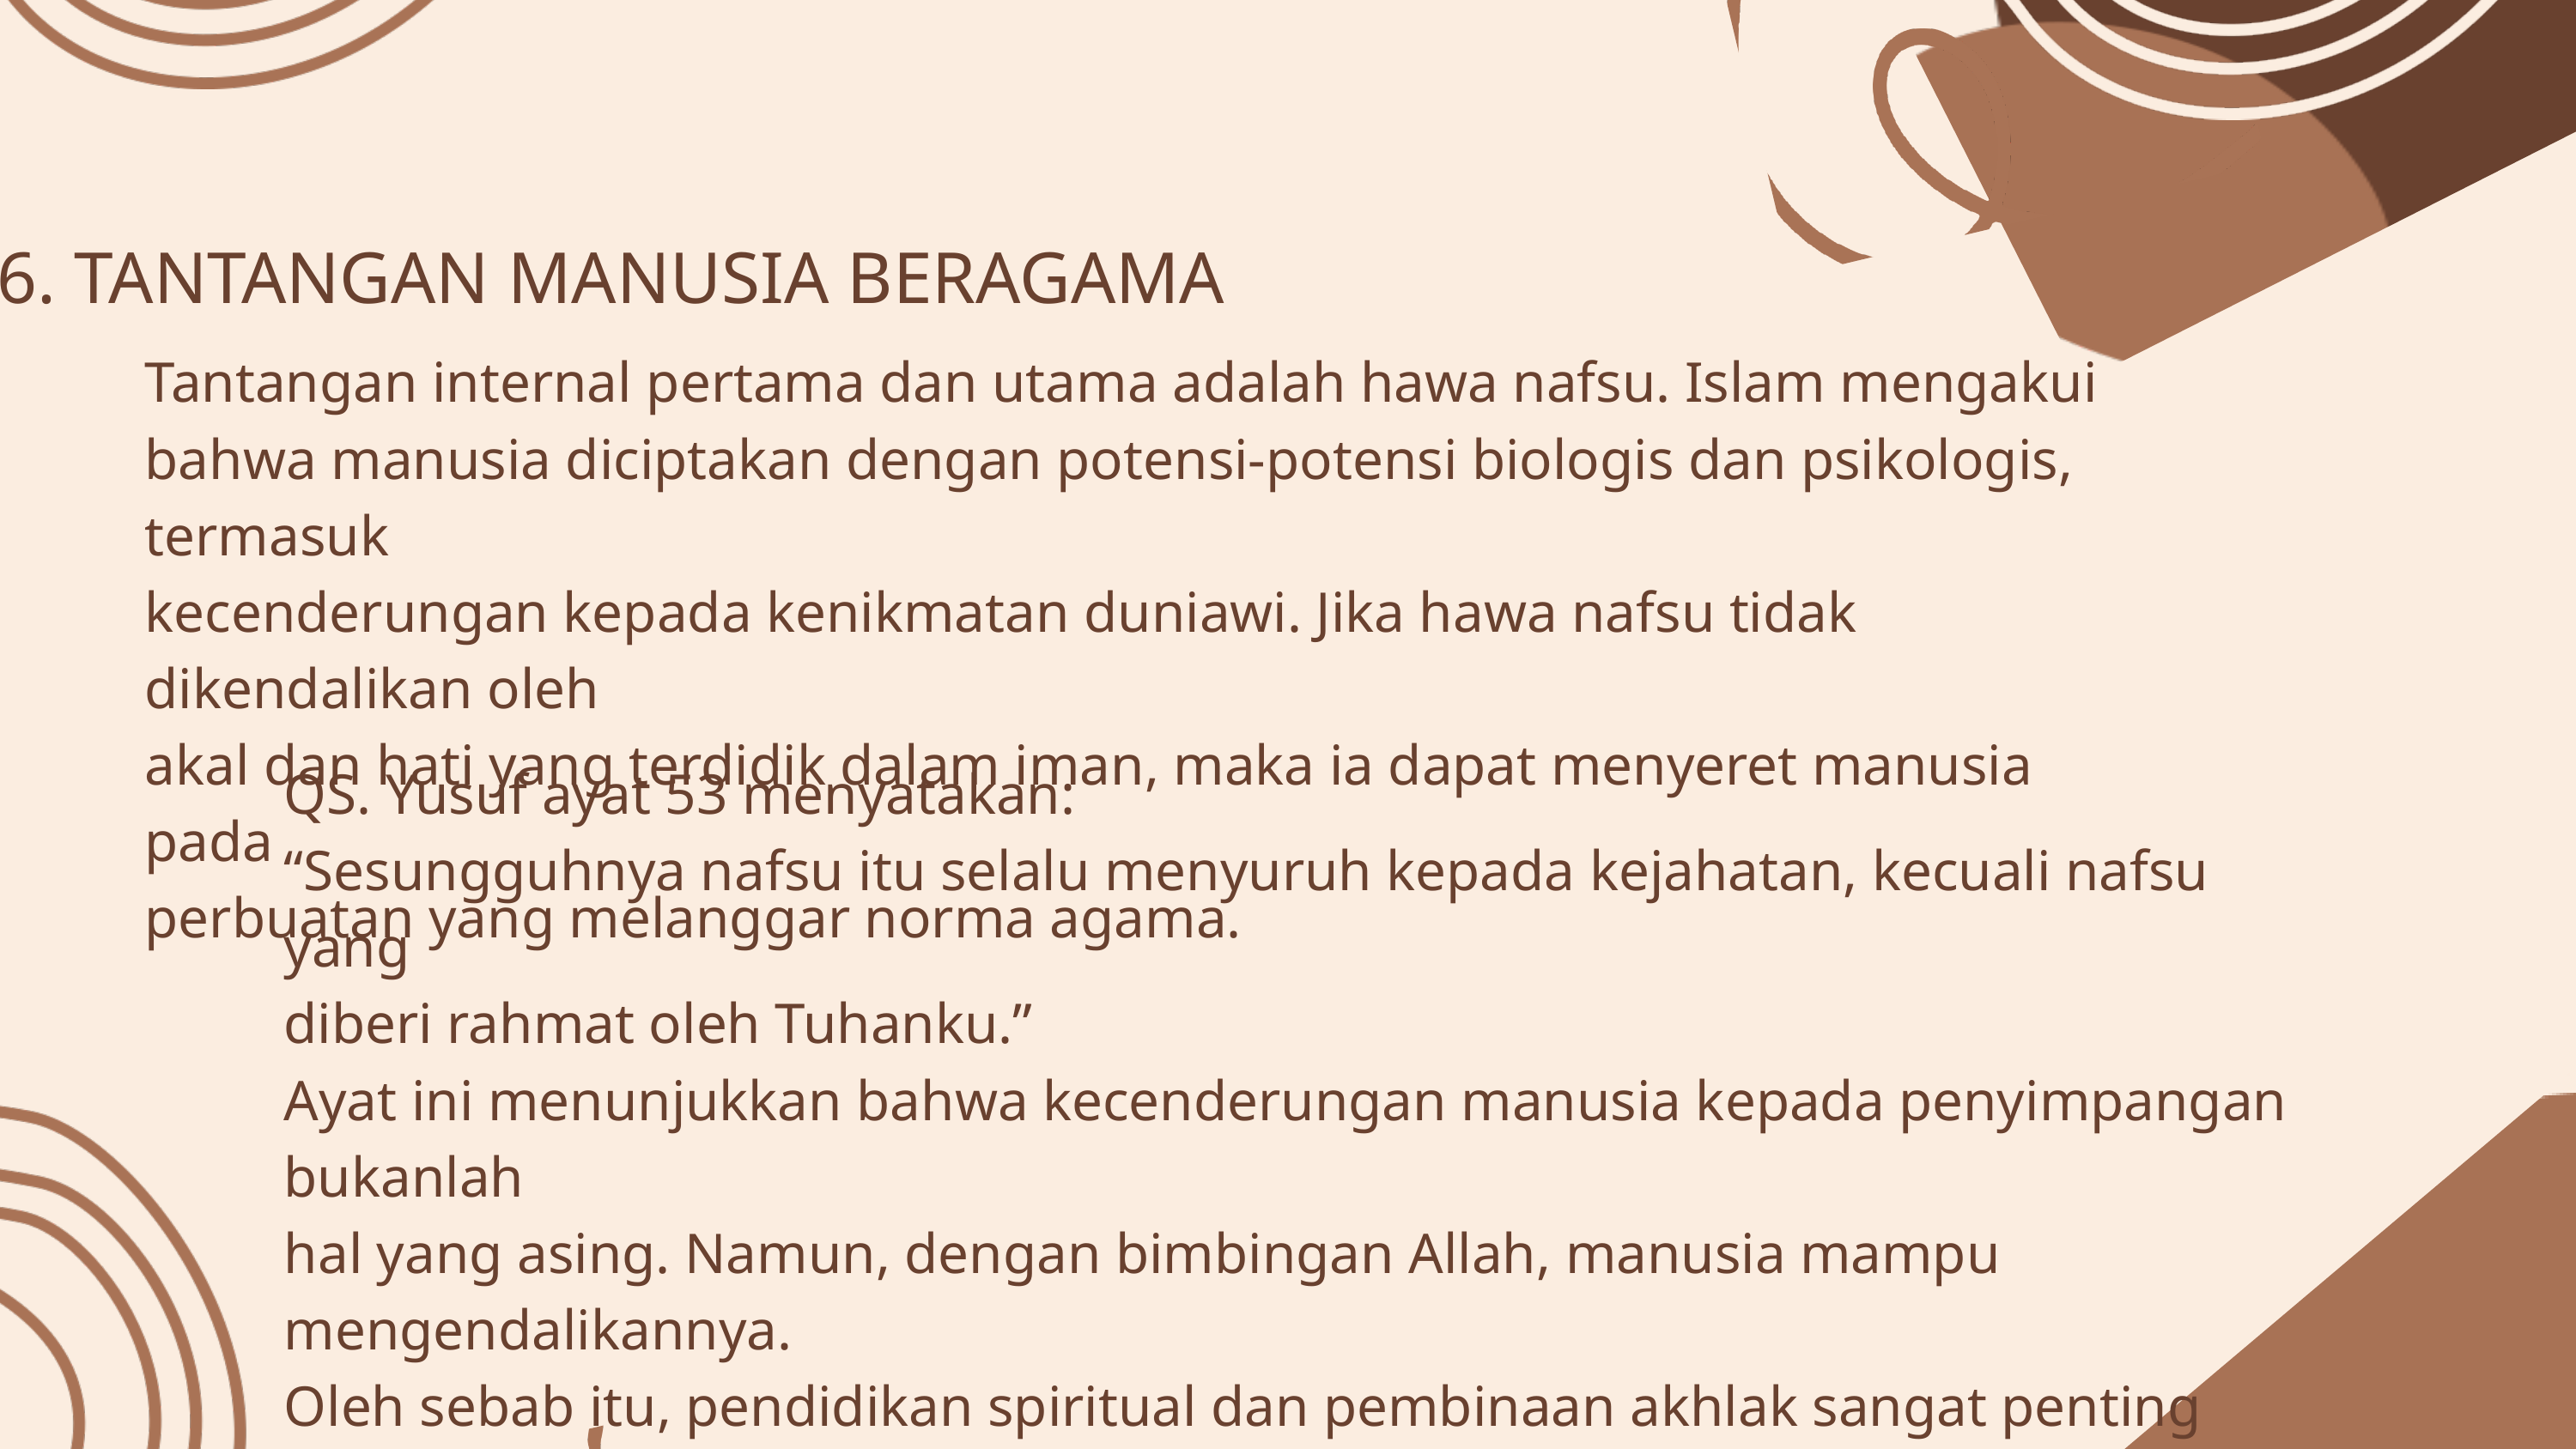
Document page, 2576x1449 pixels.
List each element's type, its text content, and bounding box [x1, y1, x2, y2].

text_box Tantangan internal pertama dan utama adalah hawa nafsu. Islam mengakui bahwa manusia diciptakan dengan potensi-potensi biologis dan psikologis, termasuk kecenderungan kepada kenikmatan duniawi. Jika hawa nafsu tidak dikendalikan oleh akal dan hati yang terdidik dalam iman, maka ia dapat menyeret manusia pada perbuatan yang melanggar norma agama. [144, 336, 2154, 1026]
text_box 6. TANTANGAN MANUSIA BERAGAMA [0, 262, 1257, 374]
text_box [2293, 1068, 2576, 1449]
text_box [1726, 0, 2268, 276]
text_box [2229, 0, 2576, 120]
text_box [585, 1316, 1091, 1449]
text_box [0, 1096, 250, 1449]
text_box QS. Yusuf ayat 53 menyatakan: “Sesungguhnya nafsu itu selalu menyuruh kepada kejahatan, kecuali nafsu yang diberi rahmat oleh Tuhanku.” Ayat ini menunjukkan bahwa kecenderungan manusia kepada penyimpangan bukanlah hal yang asing. Namun, dengan bimbingan Allah, manusia mampu mengendalikannya. Oleh sebab itu, pendidikan spiritual dan pembinaan akhlak sangat penting agar manusia tidak menjadi budak hawa nafsunya. [283, 749, 2293, 1449]
text_box [0, 0, 534, 89]
text_box [2002, 120, 2576, 346]
